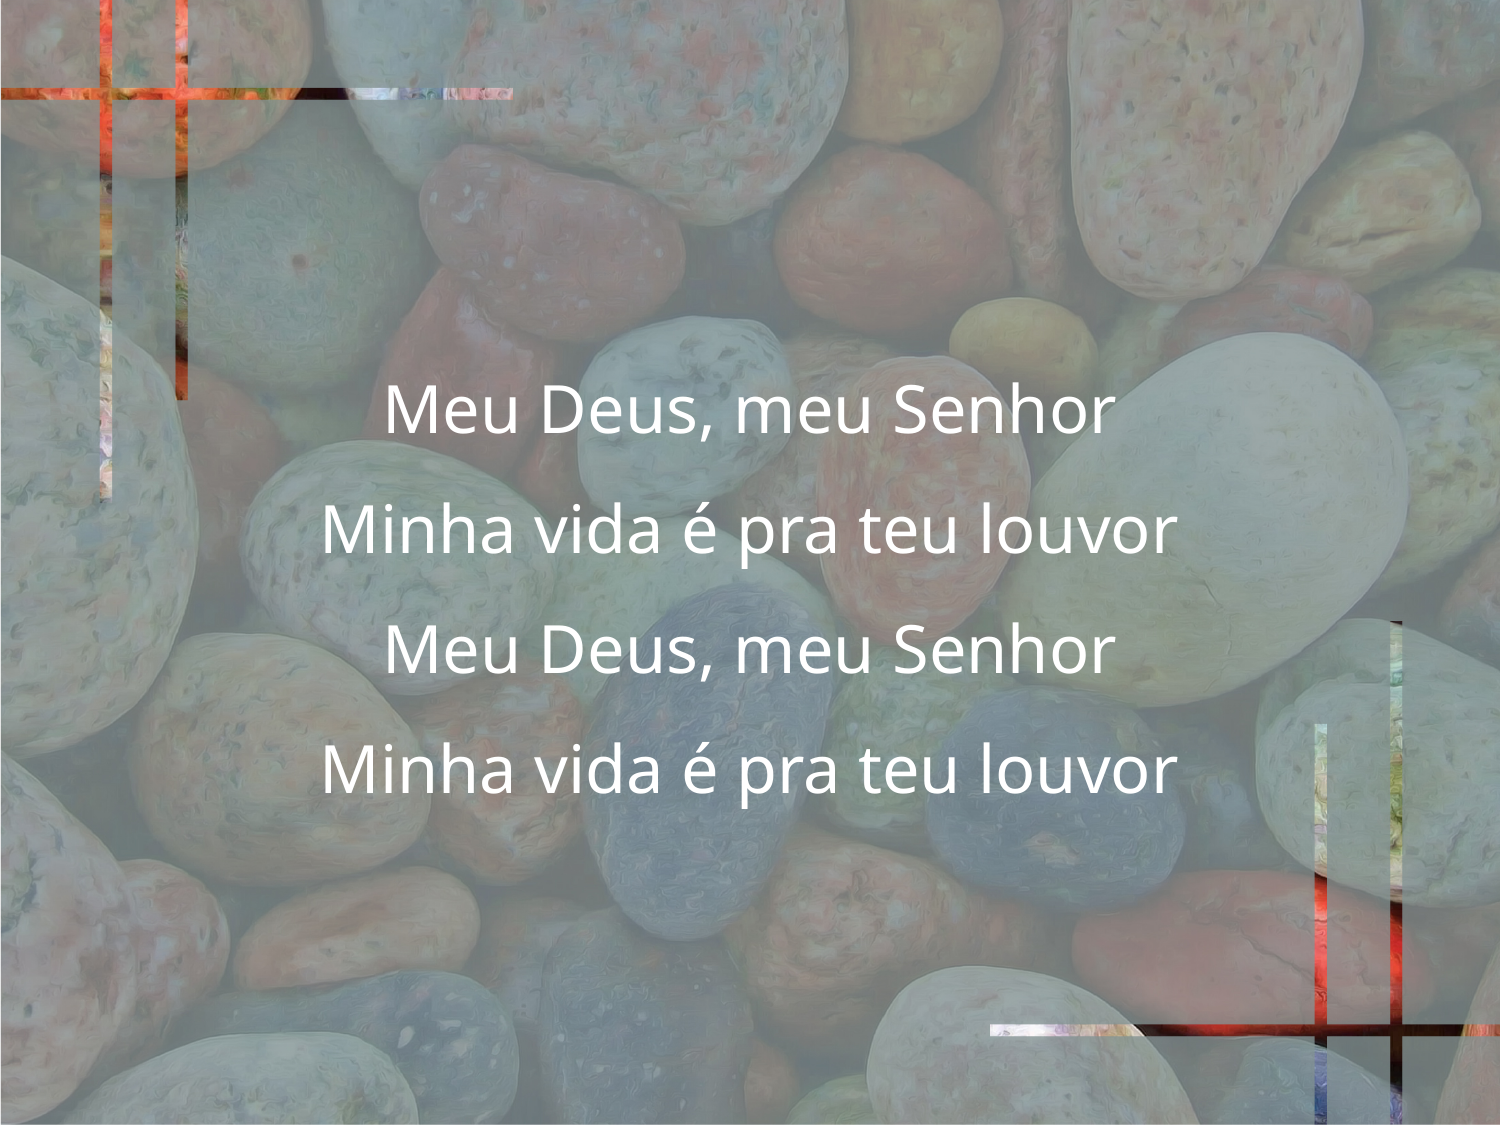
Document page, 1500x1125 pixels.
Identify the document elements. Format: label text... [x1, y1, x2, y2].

picture [0, 0, 1500, 1125]
text_box Meu Deus, meu Senhor Minha vida é pra teu louvor Meu Deus, meu Senhor Minha vida é pra teu louvor [182, 319, 1318, 814]
